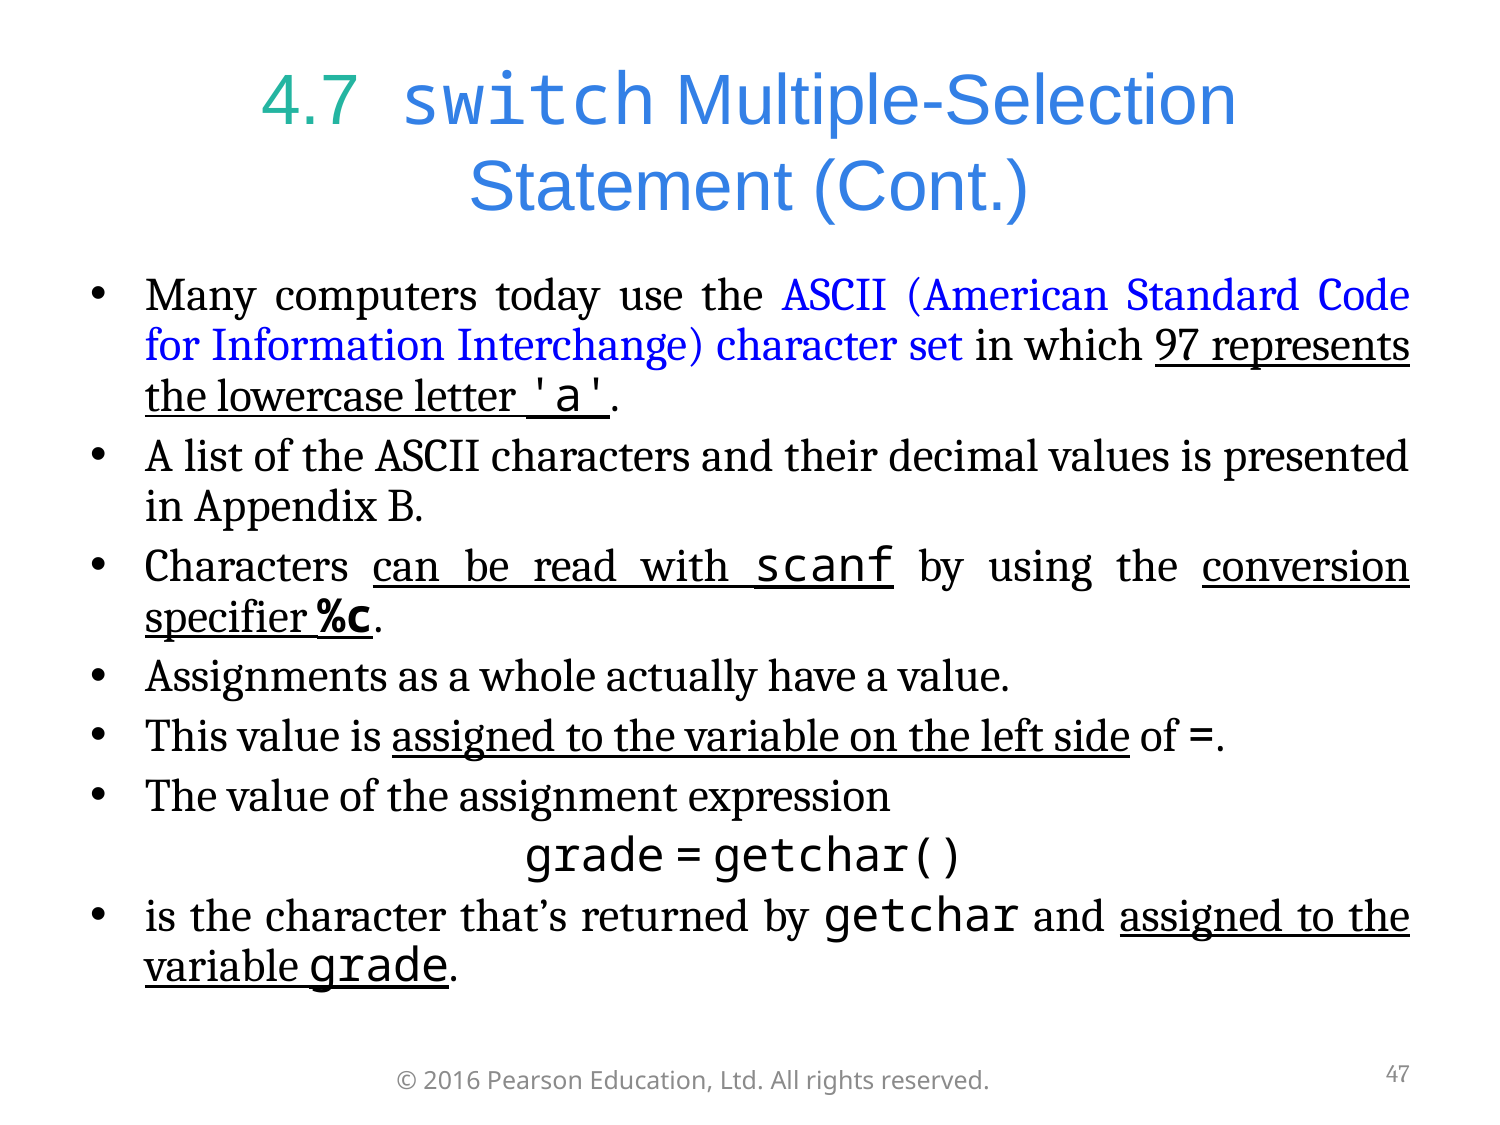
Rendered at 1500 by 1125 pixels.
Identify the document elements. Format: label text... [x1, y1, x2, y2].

title 4.7 switch Multiple-Selection Statement (Cont.) [75, 45, 1425, 233]
footer © 2016 Pearson Education, Ltd. All rights reserved. [287, 1050, 1100, 1110]
slide_number 47 [1074, 1042, 1425, 1103]
list Many computers today use the ASCII (American Standard Code for Information Interchange) character set in which 97 represents the lowercase letter 'a'. A list of the ASCII characters and their decimal values is presented in Appendix B. Characters can be read with scanf by using the conversion specifier %c. Assignments as a whole actually have a value. This value is assigned to the variable on the left side of =. The value of the assignment expression grade = getchar() is the character that’s returned by getchar and assigned to the variable grade. [75, 262, 1425, 1005]
